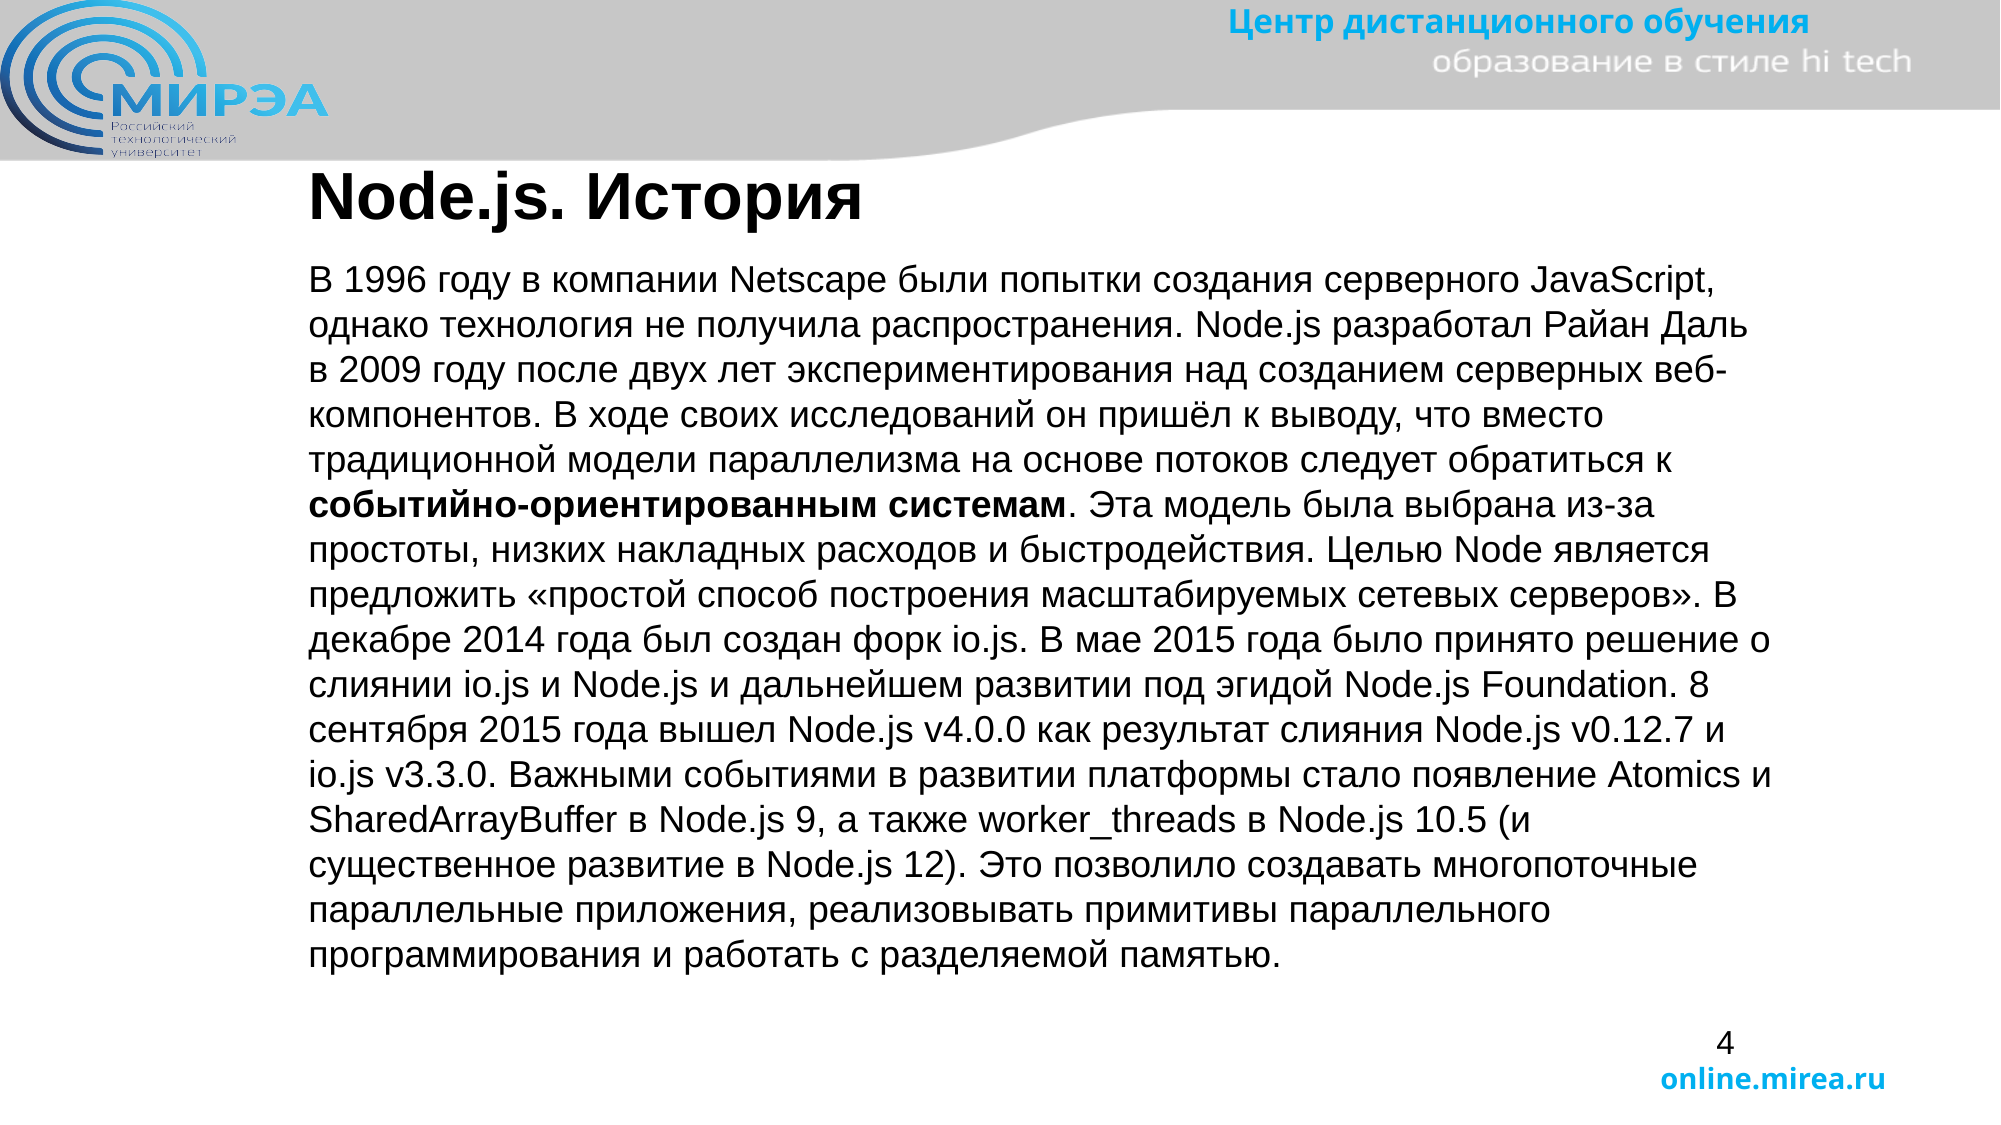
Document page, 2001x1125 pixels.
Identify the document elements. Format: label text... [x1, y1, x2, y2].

picture [0, 0, 329, 159]
text_box Node.js. История [293, 145, 1737, 241]
text_box В 1996 году в компании Netscape были попытки создания серверного JavaScript, однако технология не получила распространения. Node.js разработал Райан Даль в 2009 году после двух лет экспериментирования над созданием серверных веб-компонентов. В ходе своих исследований он пришёл к выводу, что вместо традиционной модели параллелизма на основе потоков следует обратиться к событийно-ориентированным системам. Эта модель была выбрана из-за простоты, низких накладных расходов и быстродействия. Целью Node является предложить «простой способ построения масштабируемых сетевых серверов». В декабре 2014 года был создан форк io.js. В мае 2015 года было принято решение о слиянии io.js и Node.js и дальнейшем развитии под эгидой Node.js Foundation. 8 сентября 2015 года вышел Node.js v4.0.0 как результат слияния Node.js v0.12.7 и io.js v3.3.0. Важными событиями в развитии платформы стало появление Atomics и SharedArrayBuffer в Node.js 9, а также worker_threads в Node.js 10.5 (и существенное развитие в Node.js 12). Это позволило создавать многопоточные параллельные приложения, реализовывать примитивы параллельного программирования и работать с разделяемой памятью. [293, 247, 1792, 973]
text_box 4 [1400, 1013, 1750, 1058]
